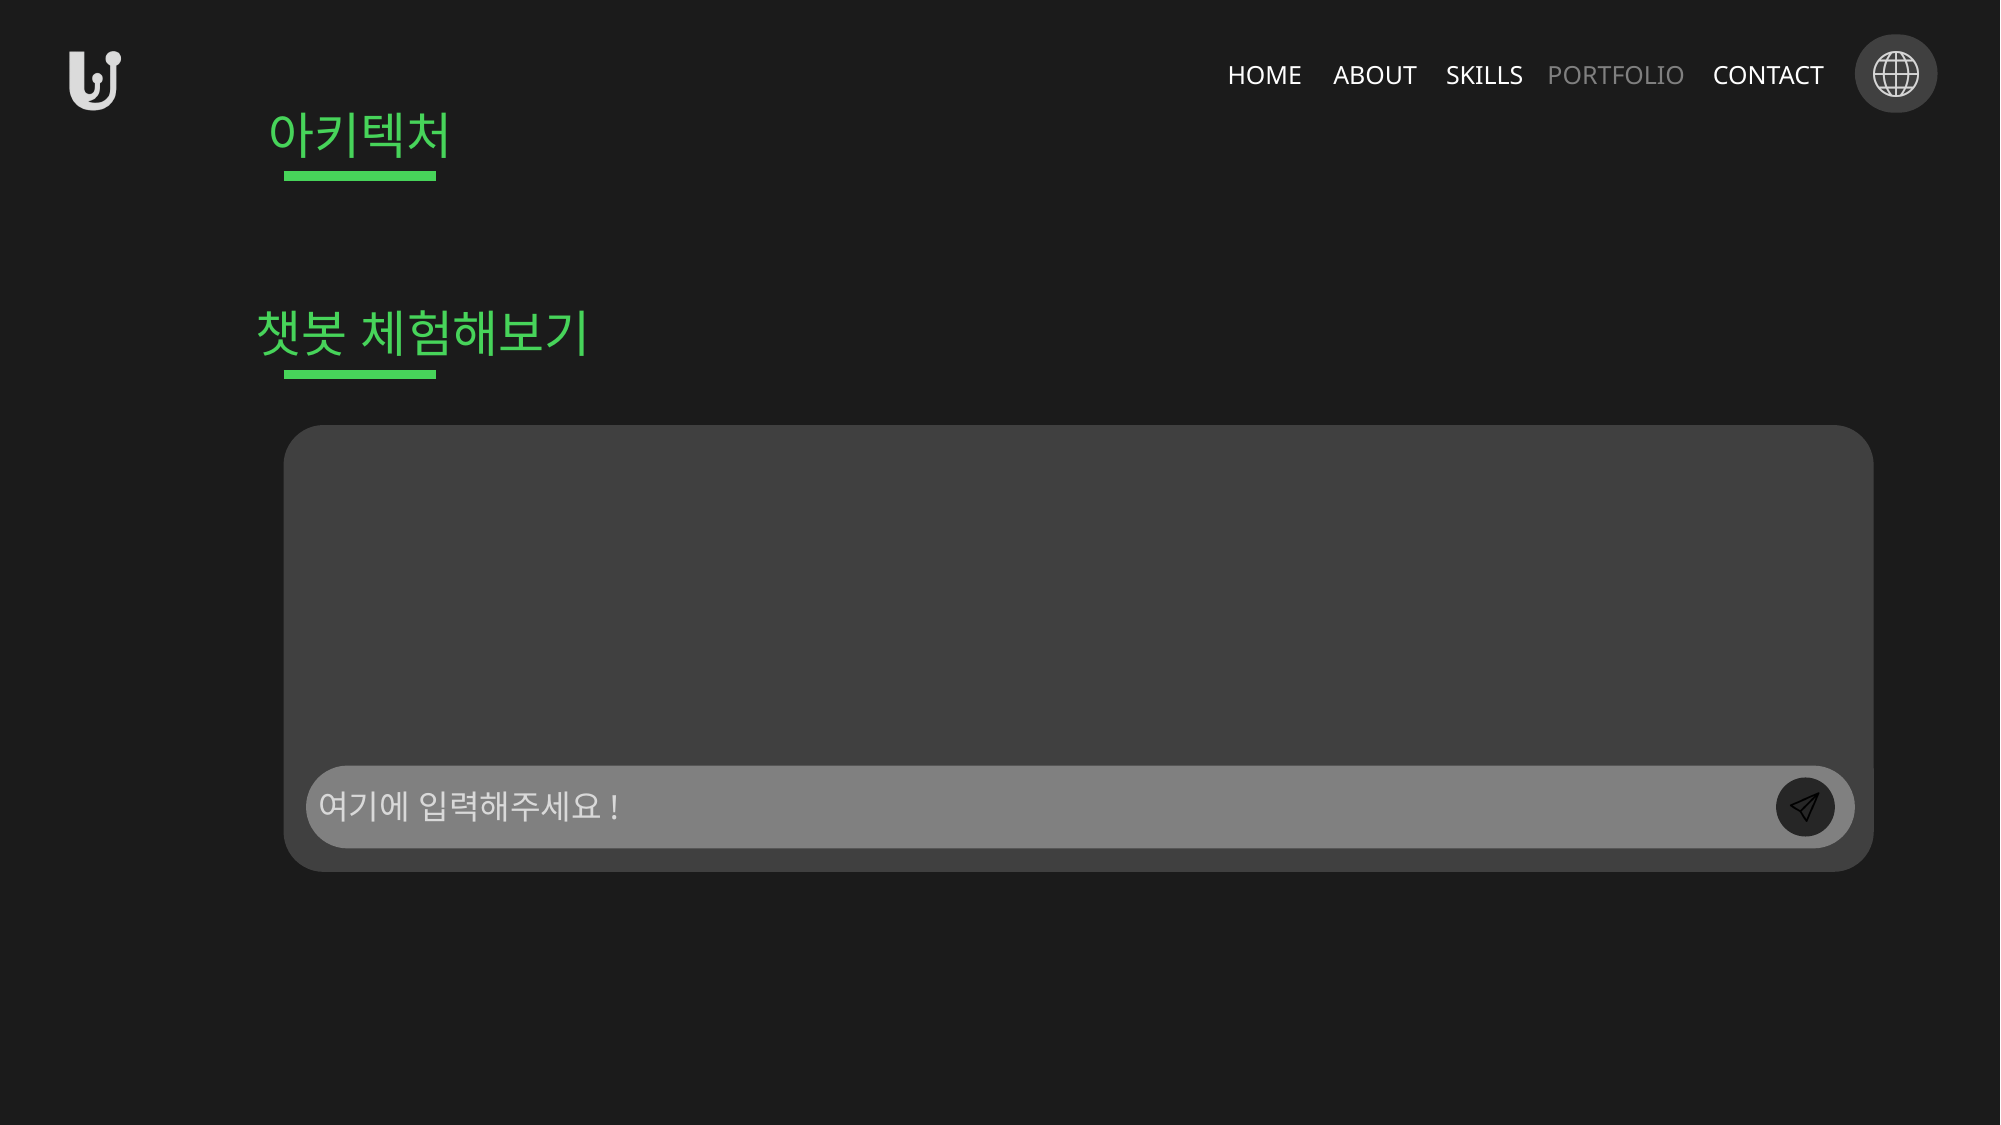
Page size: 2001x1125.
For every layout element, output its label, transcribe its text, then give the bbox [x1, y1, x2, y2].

text_box 챗봇 체험해보기 [240, 295, 606, 371]
picture [61, 48, 127, 114]
text_box SKILLS [1431, 51, 1532, 97]
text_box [305, 765, 1856, 849]
text_box [281, 423, 1876, 874]
text_box HOME [1212, 51, 1317, 97]
picture [1873, 51, 1920, 98]
text_box PORTFOLIO [1532, 51, 1698, 97]
text_box 아키텍처 [253, 96, 468, 172]
text_box CONTACT [1698, 51, 1840, 97]
text_box ABOUT [1318, 51, 1431, 97]
text_box [1853, 32, 1940, 115]
